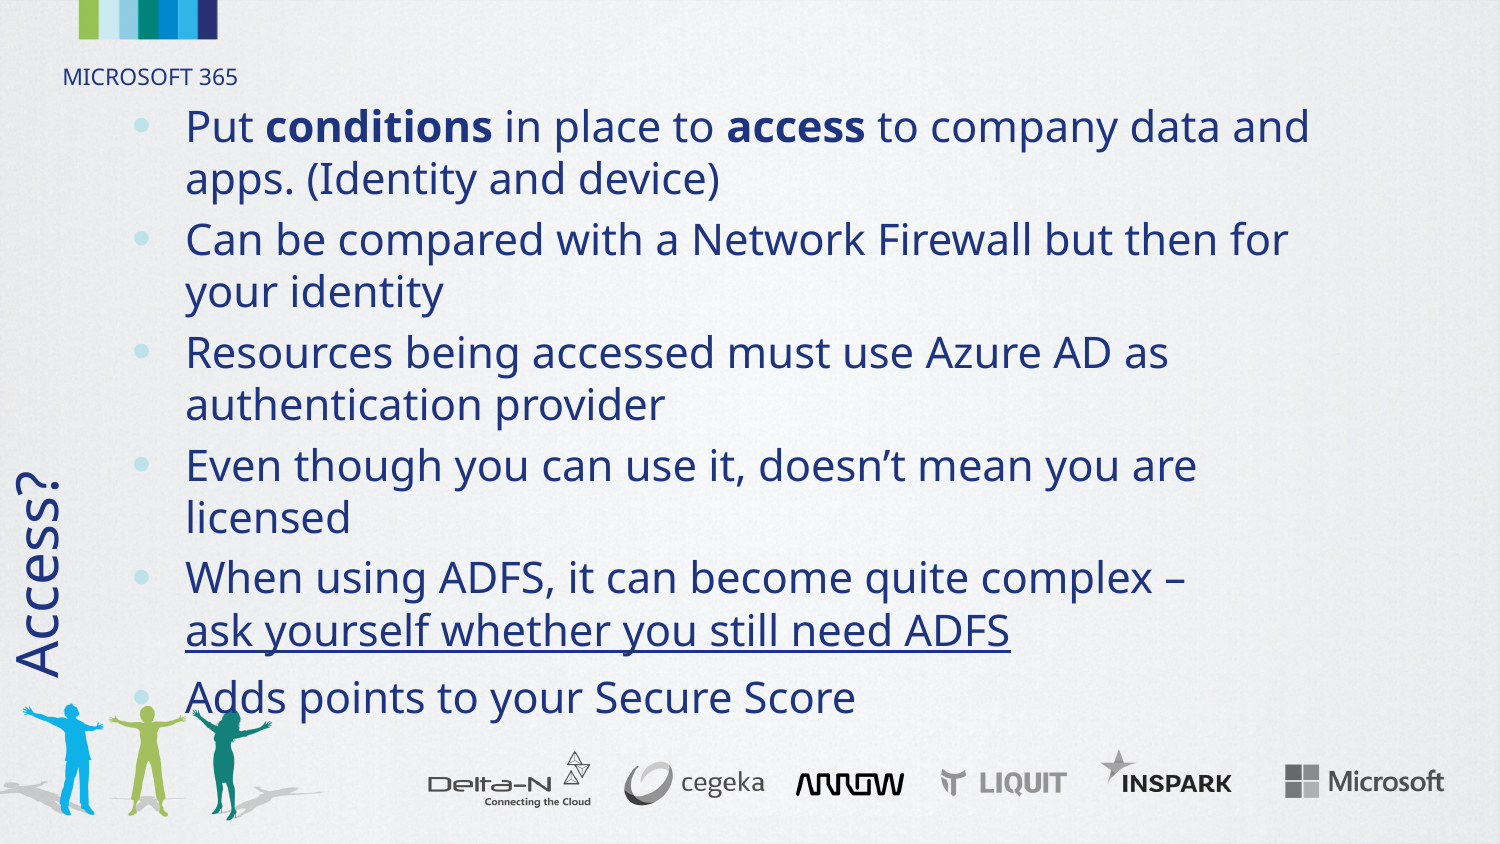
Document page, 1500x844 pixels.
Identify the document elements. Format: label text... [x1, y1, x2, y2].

picture [0, 0, 1500, 844]
title What is Conditional Access? [0, 0, 78, 694]
list Put conditions in place to access to company data and apps. (Identity and device) Can be compared with a Network Firewall but then for your identity Resources being accessed must use Azure AD as authentication provider Even though you can use it, doesn’t mean you are licensed When using ADFS, it can become quite complex – ask yourself whether you still need ADFS Adds points to your Secure Score [115, 91, 1381, 732]
